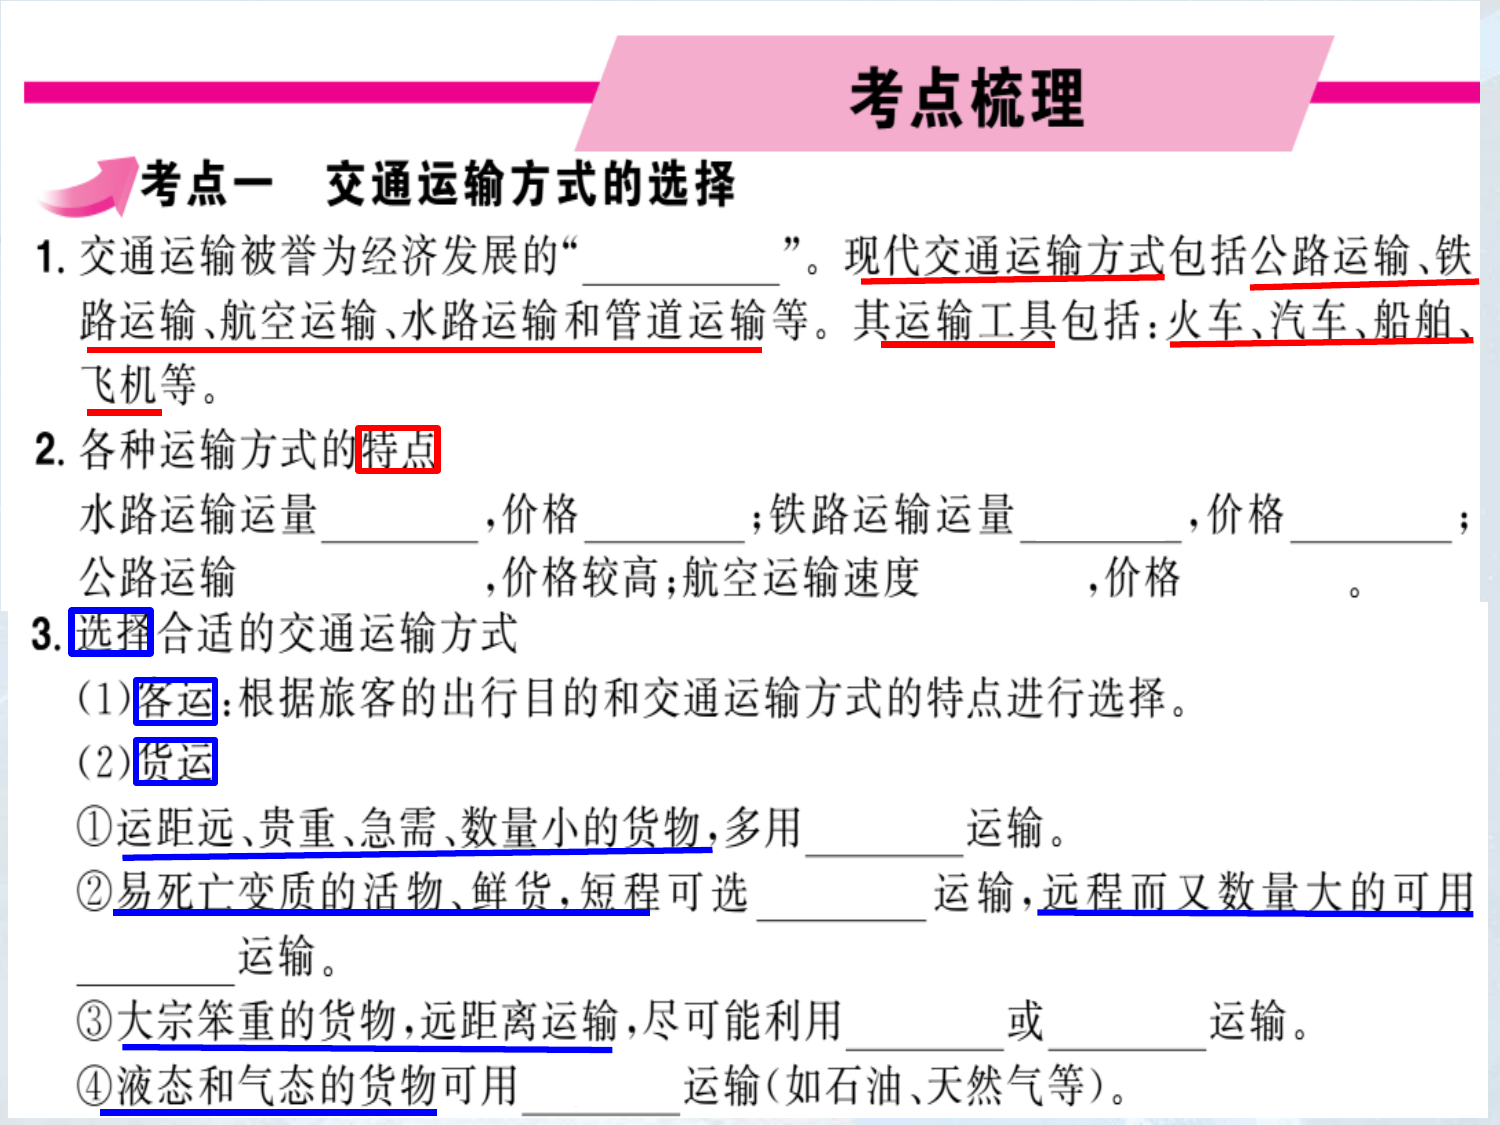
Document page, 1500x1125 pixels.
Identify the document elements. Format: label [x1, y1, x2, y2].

text_box [122, 1046, 613, 1051]
picture [0, 0, 1500, 1125]
text_box [122, 849, 713, 858]
text_box [1169, 340, 1474, 345]
text_box [860, 276, 1165, 282]
text_box [1249, 281, 1480, 288]
